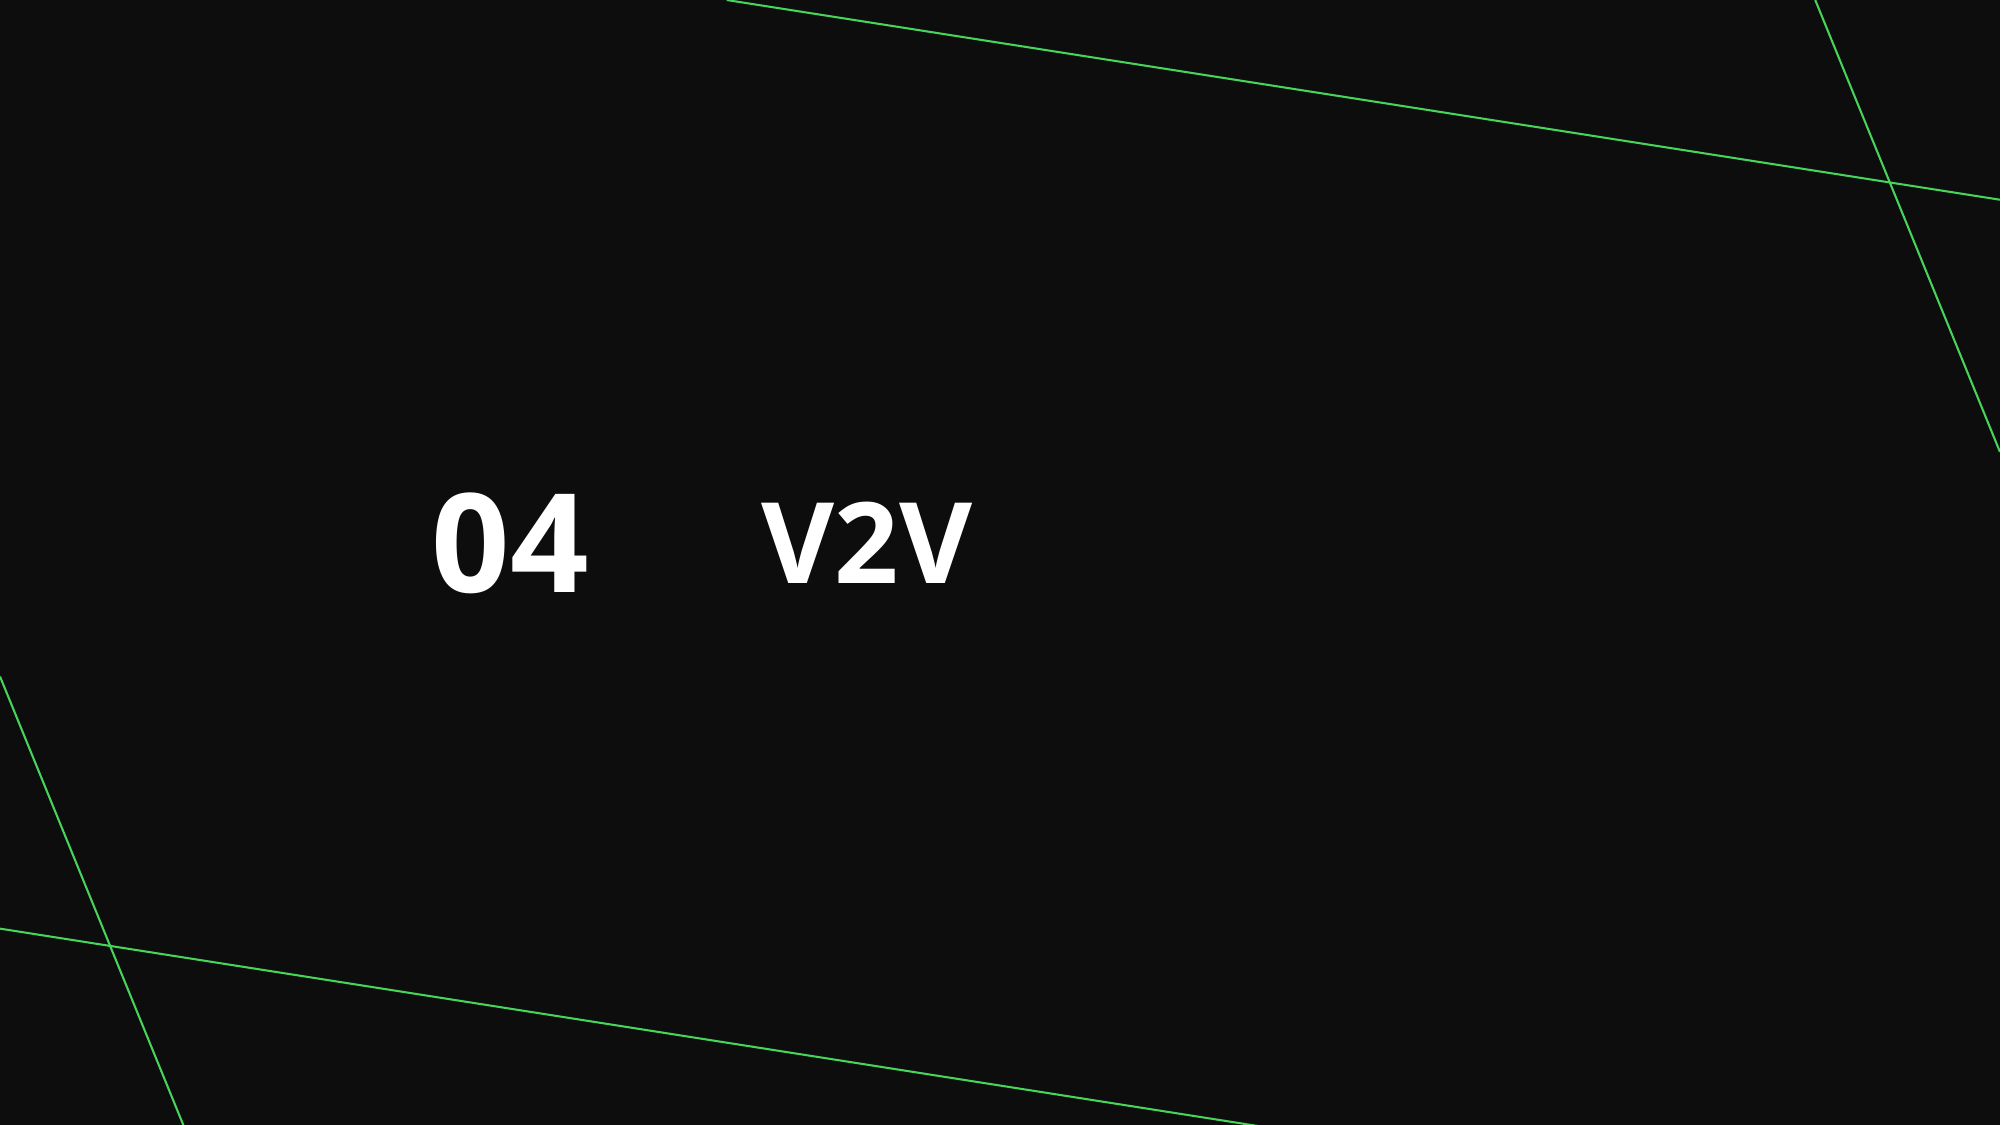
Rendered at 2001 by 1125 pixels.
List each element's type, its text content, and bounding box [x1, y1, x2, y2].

text_box V2V [746, 463, 988, 613]
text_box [726, 0, 2000, 453]
text_box 04 [407, 448, 614, 628]
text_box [186, 928, 1274, 1125]
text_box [0, 675, 186, 1125]
